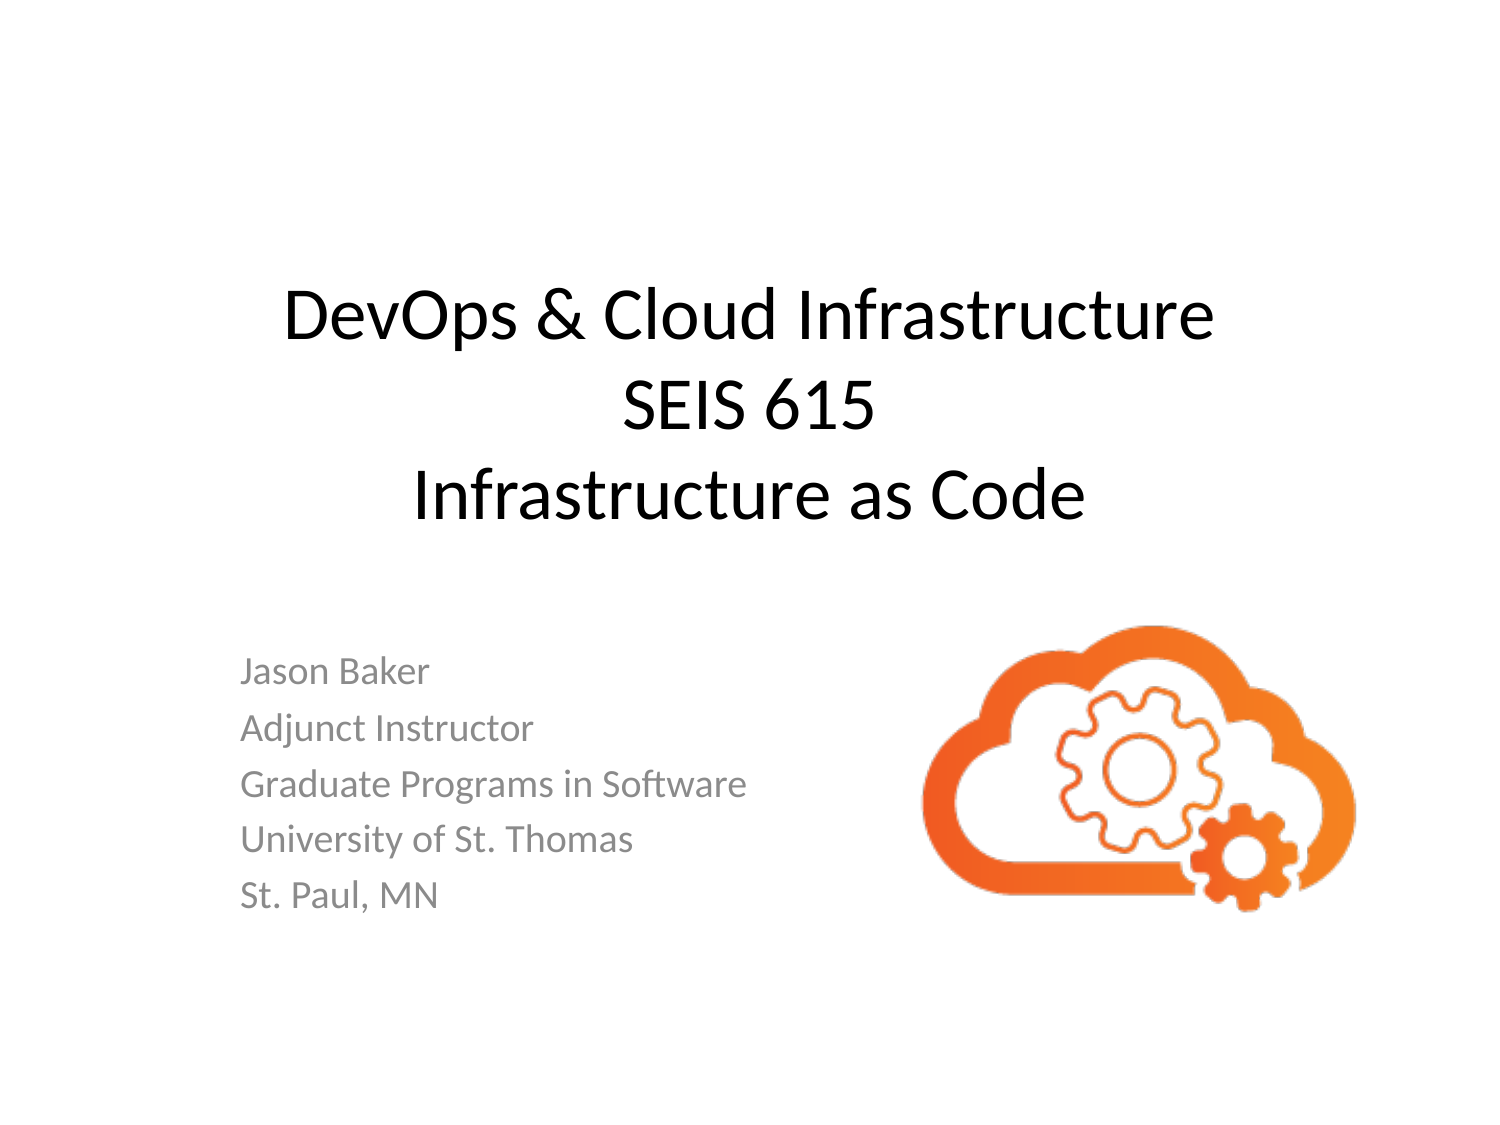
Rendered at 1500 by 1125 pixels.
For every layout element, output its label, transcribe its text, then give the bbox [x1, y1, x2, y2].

title DevOps & Cloud Infrastructure SEIS 615 Infrastructure as Code [112, 208, 1388, 591]
subtitle Jason Baker Adjunct Instructor Graduate Programs in Software University of St. Thomas St. Paul, MN [225, 637, 900, 925]
picture [905, 562, 1375, 976]
